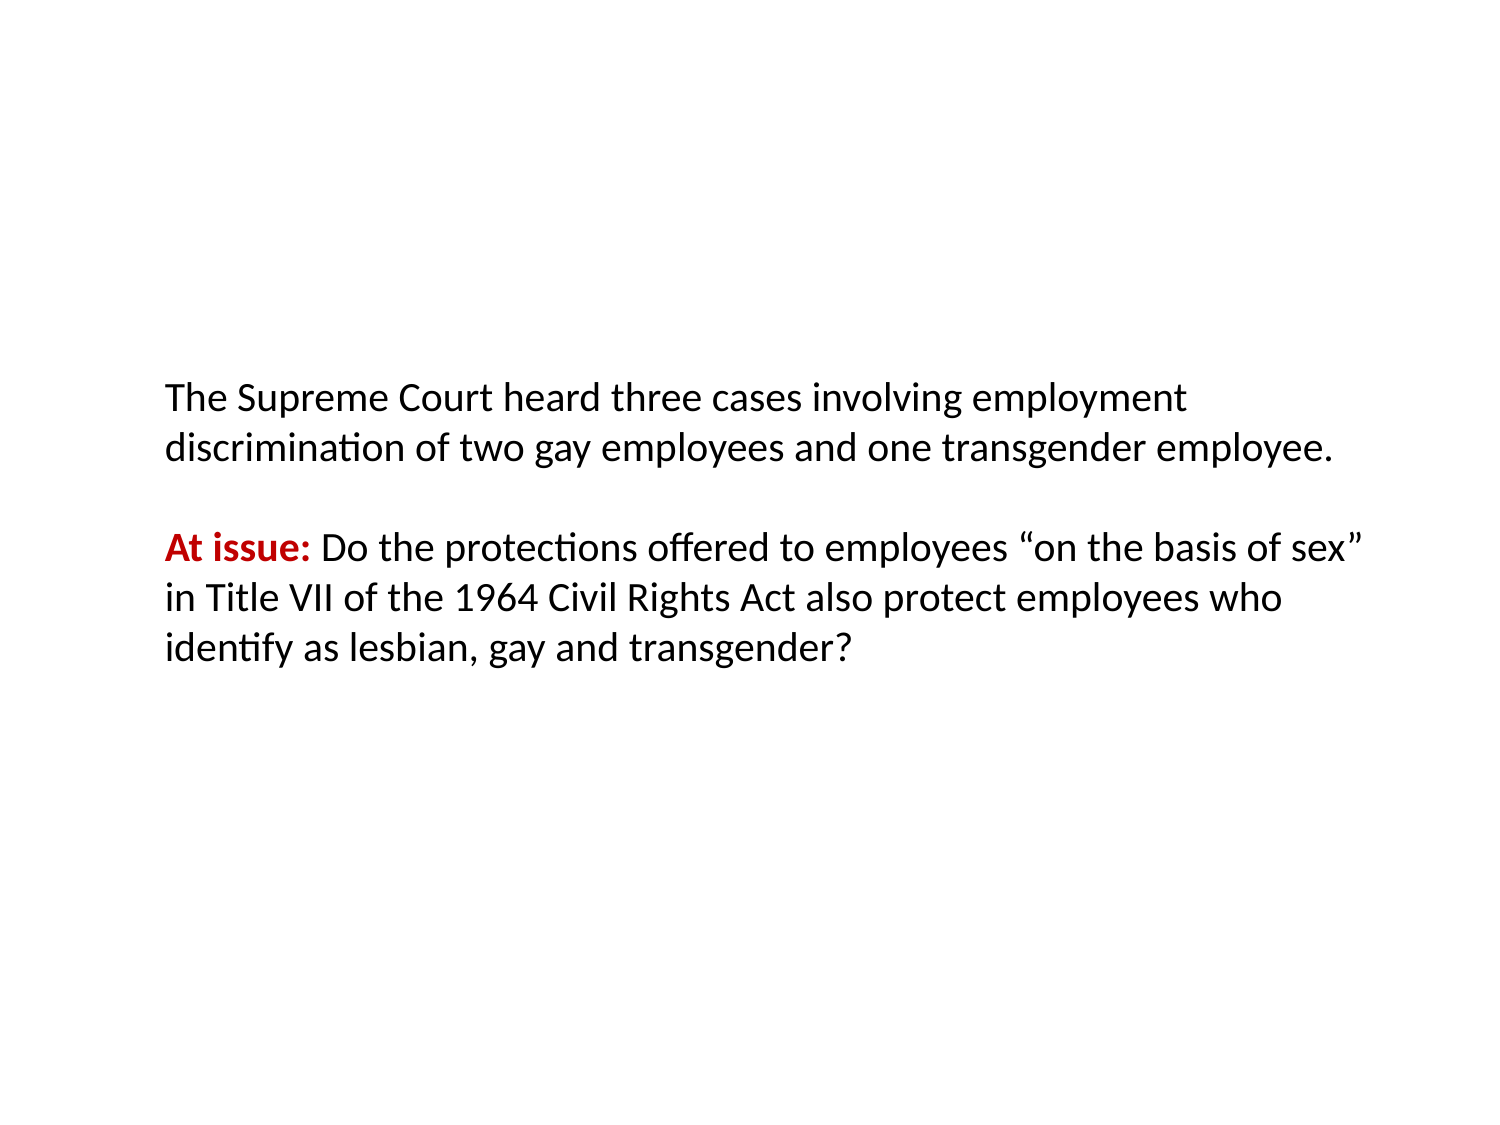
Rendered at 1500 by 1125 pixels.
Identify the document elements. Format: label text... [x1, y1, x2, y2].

text_box The Supreme Court heard three cases involving employment discrimination of two gay employees and one transgender employee. At issue: Do the protections offered to employees “on the basis of sex” in Title VII of the 1964 Civil Rights Act also protect employees who identify as lesbian, gay and transgender? [149, 362, 1413, 678]
